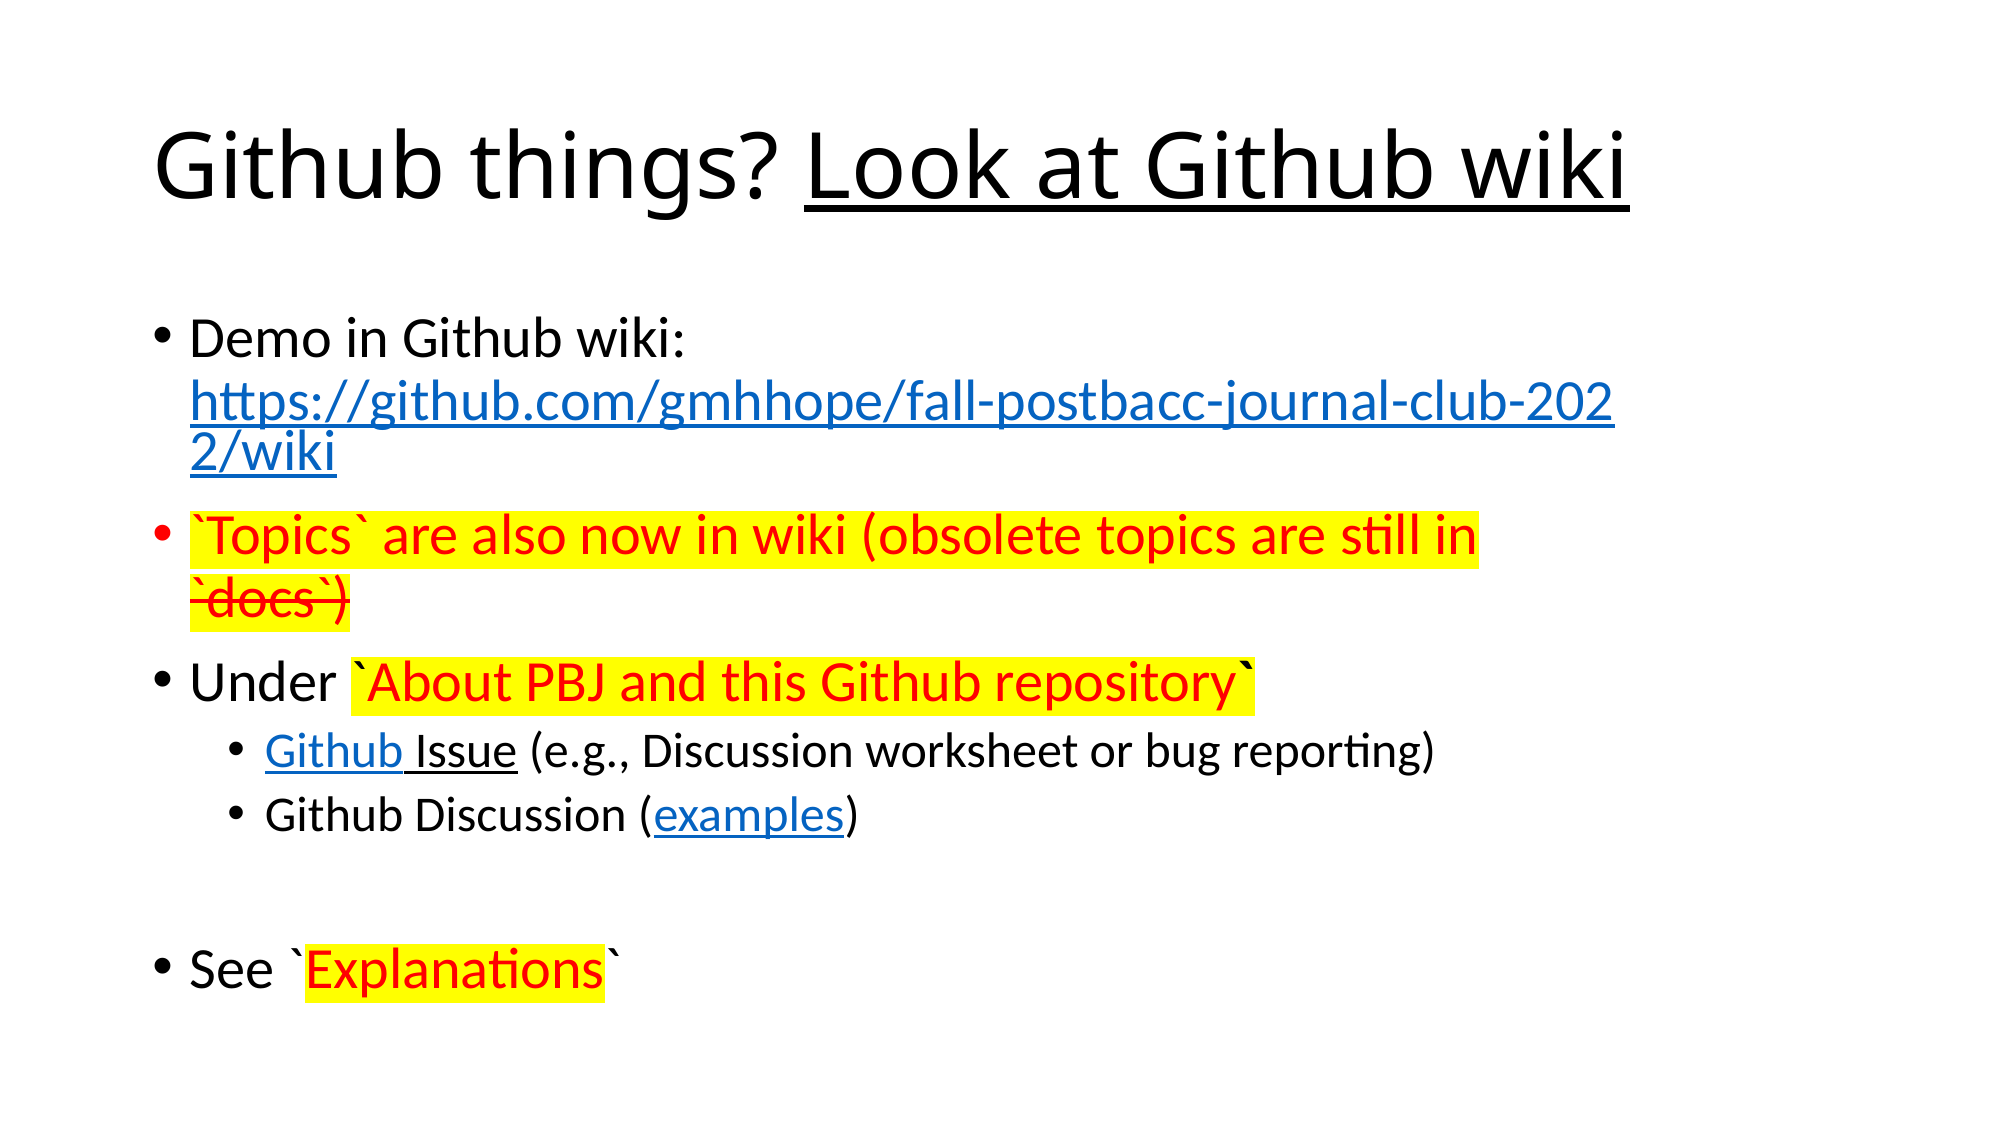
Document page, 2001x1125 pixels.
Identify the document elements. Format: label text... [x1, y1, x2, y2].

list Demo in Github wiki: https://github.com/gmhhope/fall-postbacc-journal-club-2022/wiki `Topics` are also now in wiki (obsolete topics are still in `docs`) Under `About PBJ and this Github repository` Github Issue (e.g., Discussion worksheet or bug reporting) Github Discussion (examples) See `Explanations` [137, 299, 1638, 1014]
title Github things? Look at Github wiki [137, 59, 1863, 278]
